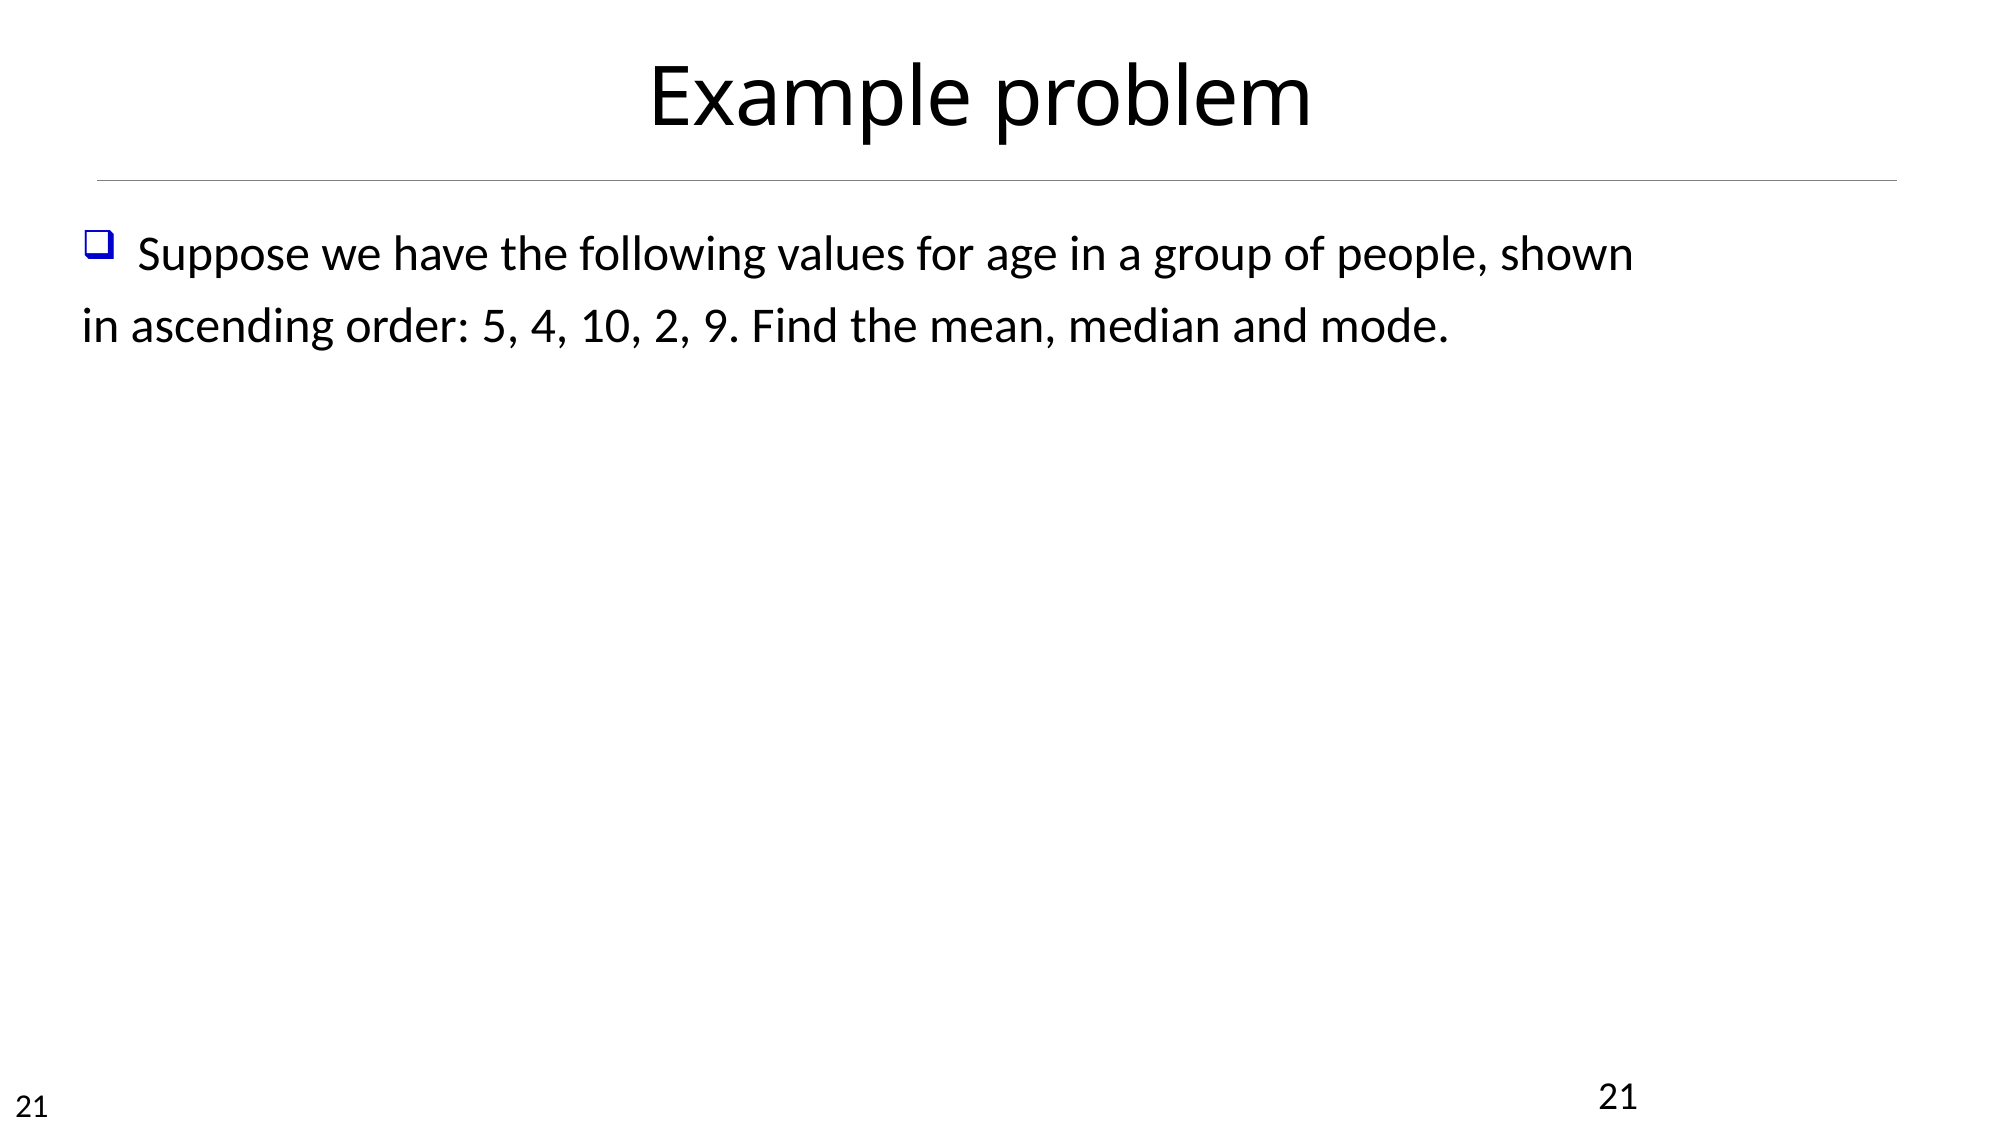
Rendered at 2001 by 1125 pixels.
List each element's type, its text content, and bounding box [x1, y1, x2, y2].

slide_number 21 [1583, 1062, 2000, 1125]
title Example problem [33, 50, 1950, 150]
list Suppose we have the following values for age in a group of people, shown in ascending order: 5, 4, 10, 2, 9. Find the mean, median and mode. [66, 212, 1930, 1063]
